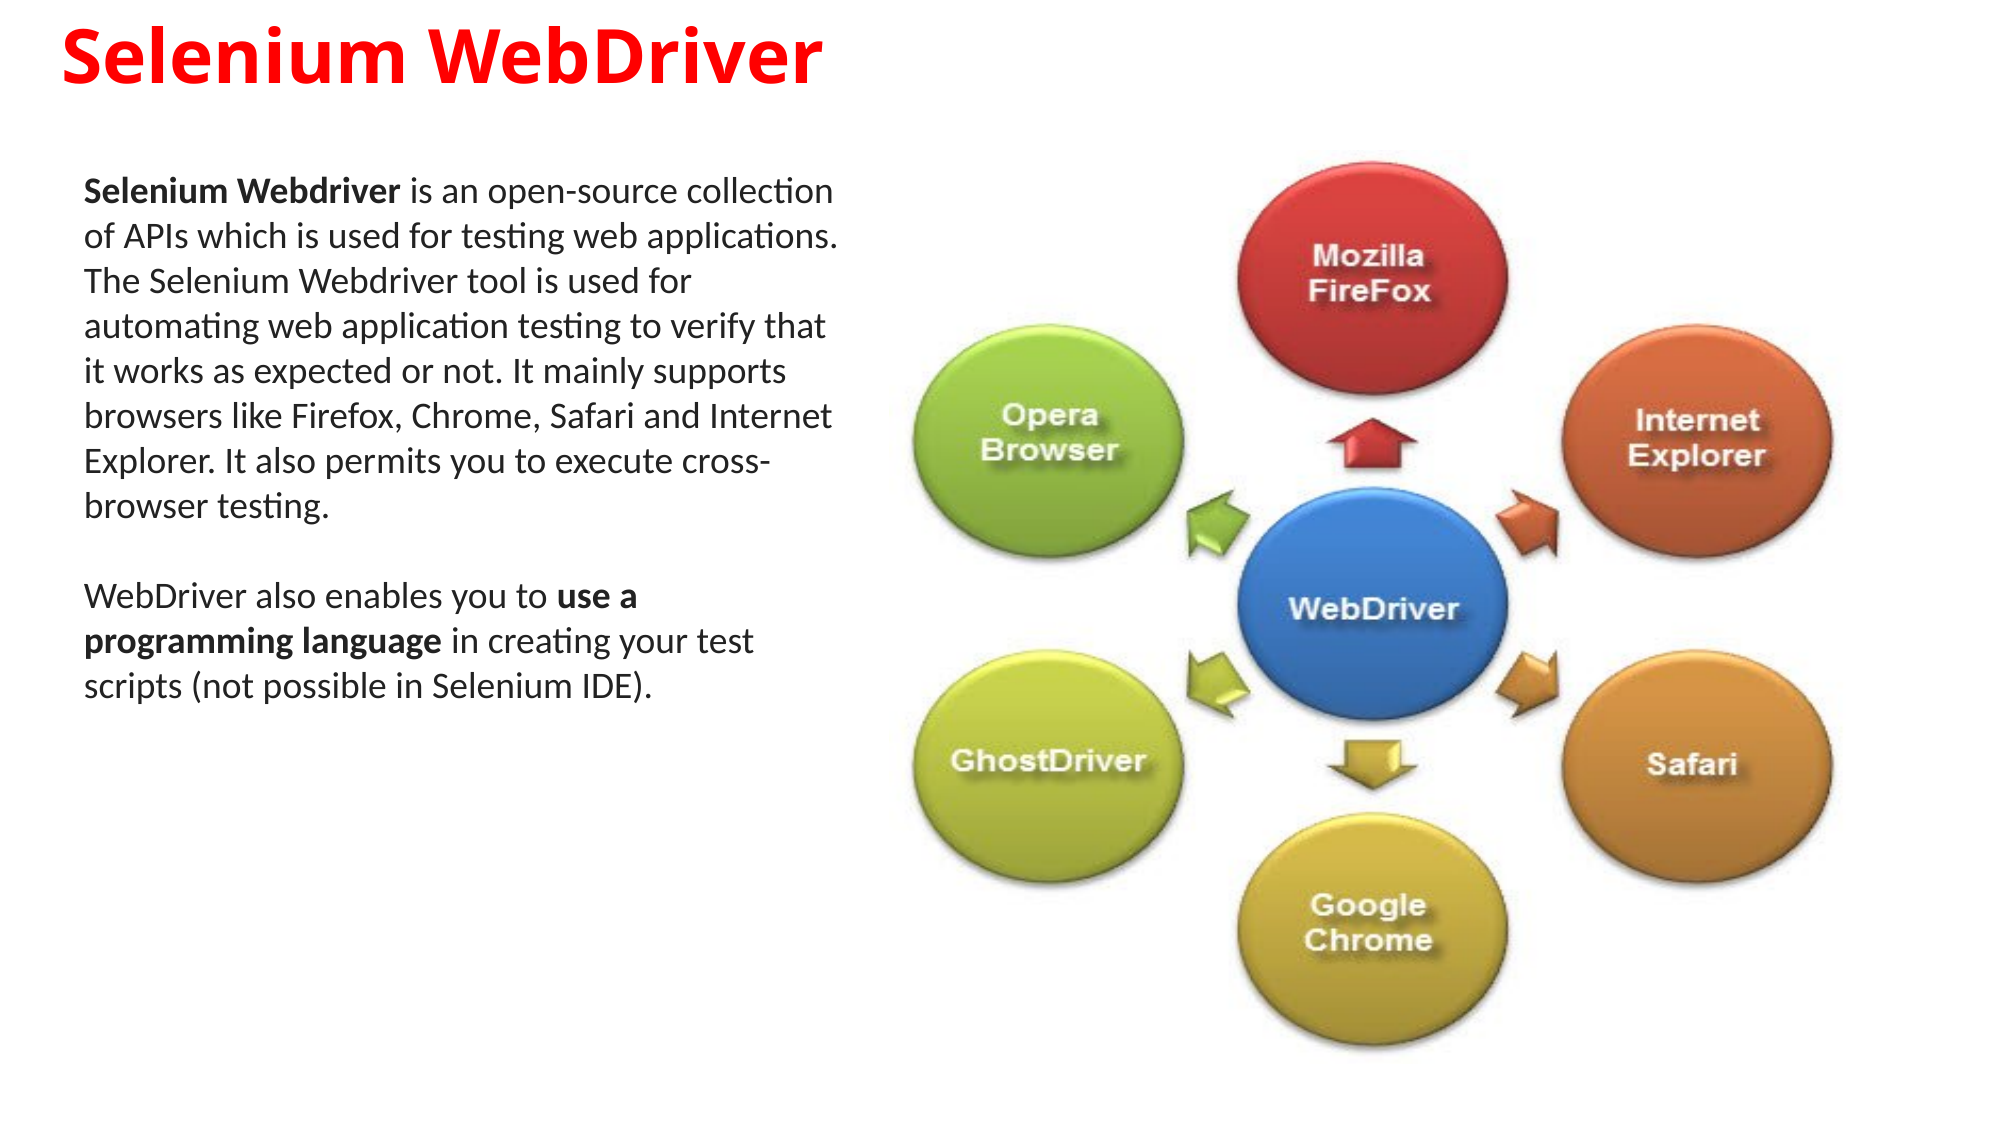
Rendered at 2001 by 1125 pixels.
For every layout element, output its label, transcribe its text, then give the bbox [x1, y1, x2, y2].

text_box Selenium Webdriver is an open-source collection of APIs which is used for testing web applications. The Selenium Webdriver tool is used for automating web application testing to verify that it works as expected or not. It mainly supports browsers like Firefox, Chrome, Safari and Internet Explorer. It also permits you to execute cross-browser testing. WebDriver also enables you to use a programming language in creating your test scripts (not possible in Selenium IDE). [69, 158, 868, 714]
title Selenium WebDriver [46, 10, 1836, 108]
picture [889, 150, 1877, 1064]
